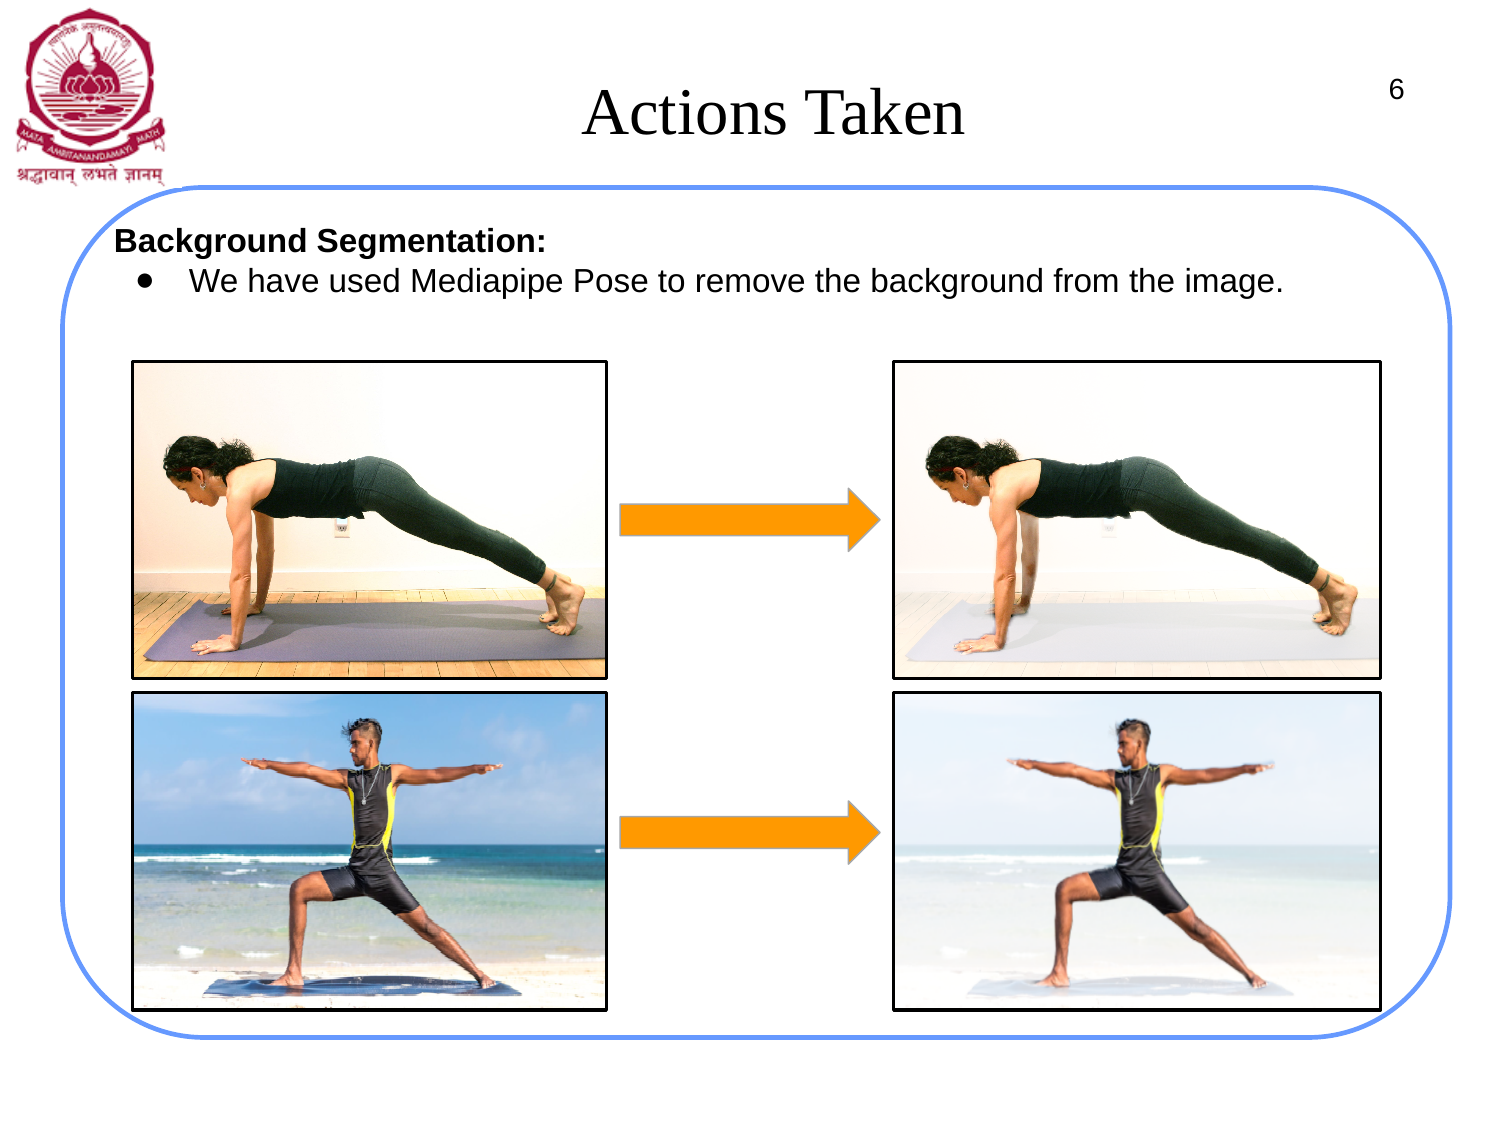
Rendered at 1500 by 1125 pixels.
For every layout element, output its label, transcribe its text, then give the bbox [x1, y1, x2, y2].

text_box Actions Taken [98, 33, 1449, 184]
text_box Background Segmentation: We have used Mediapipe Pose to remove the background from the image. [98, 204, 1449, 395]
text_box [620, 800, 880, 865]
picture [894, 694, 1380, 1009]
picture [0, 6, 182, 188]
text_box [620, 488, 880, 552]
text_box ‹#› [1379, 62, 1413, 113]
picture [894, 362, 1380, 677]
picture [133, 362, 605, 677]
picture [133, 694, 605, 1009]
